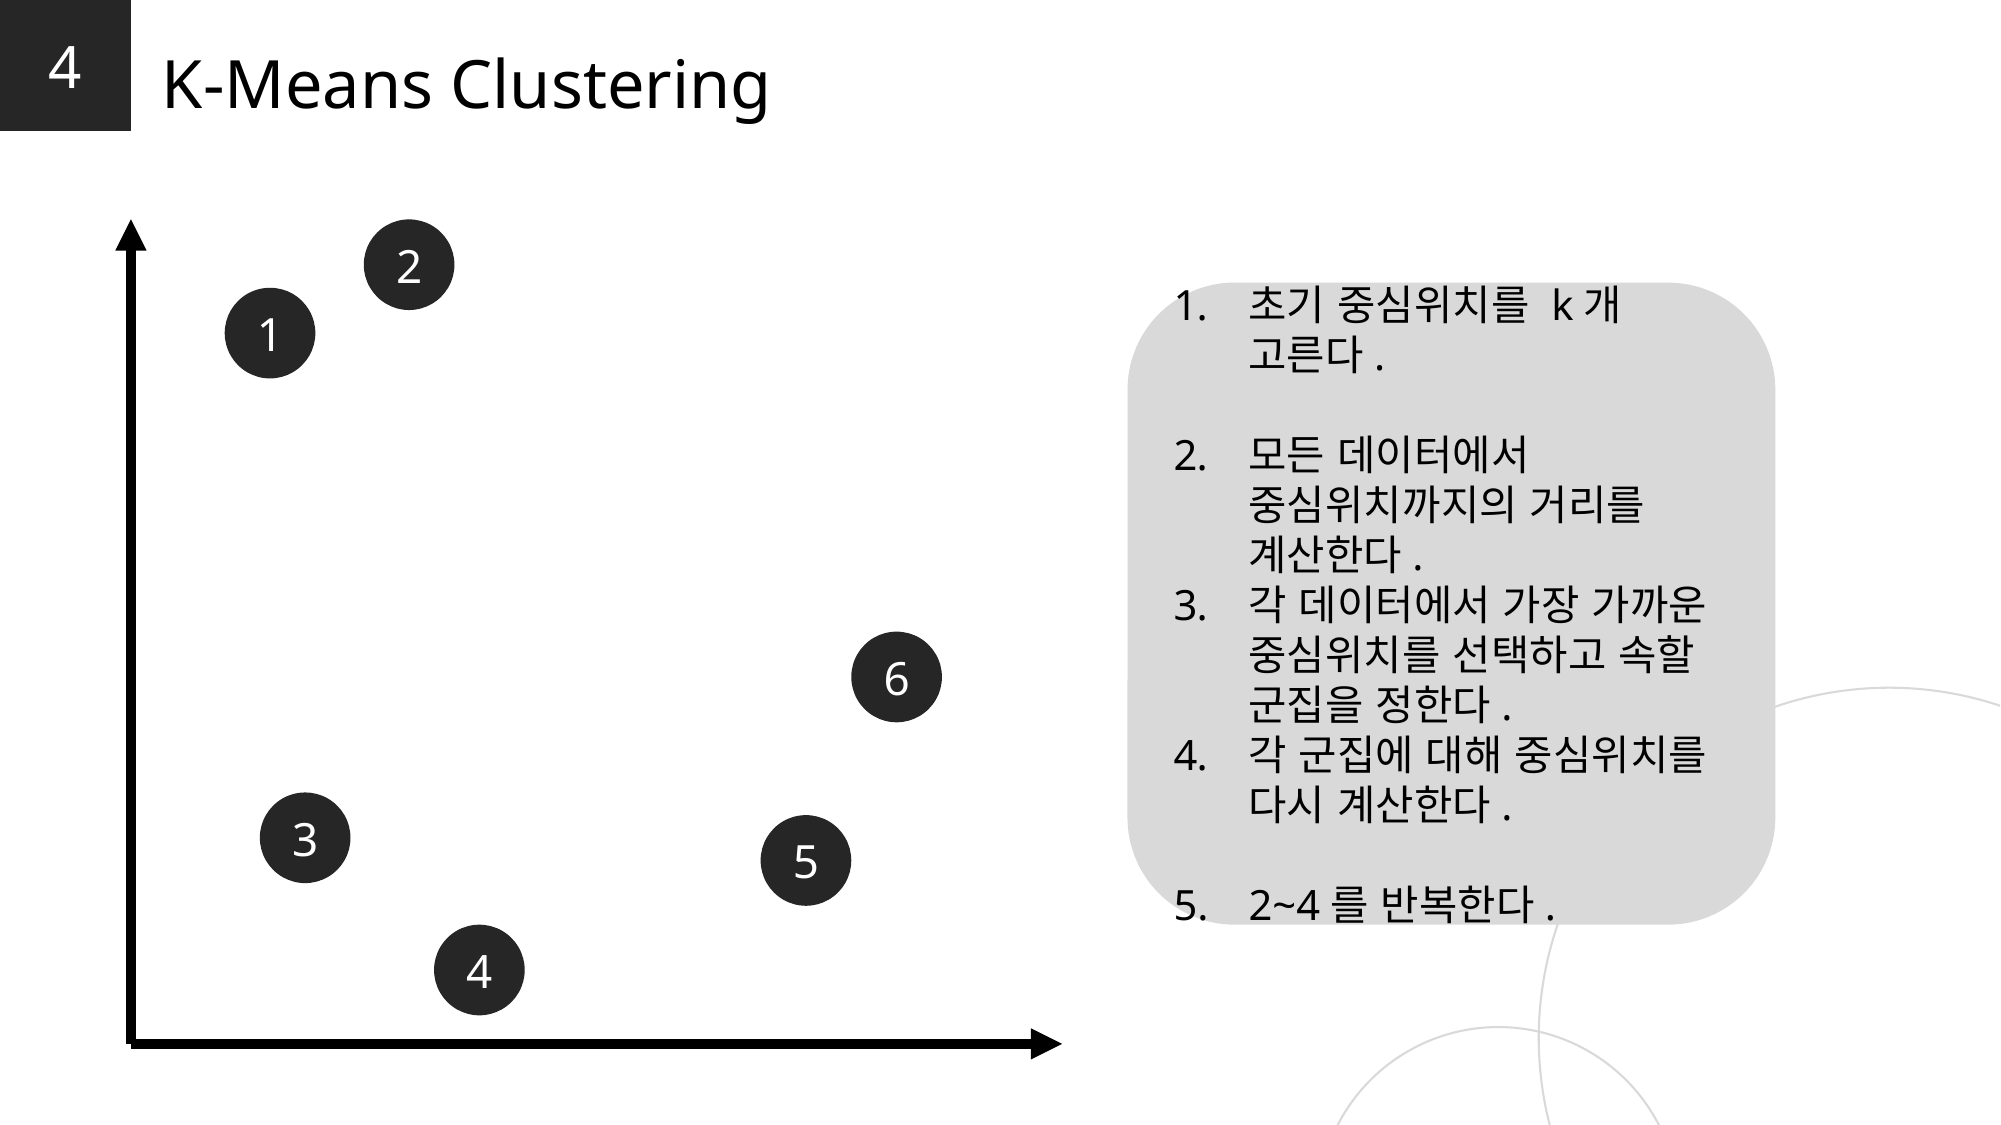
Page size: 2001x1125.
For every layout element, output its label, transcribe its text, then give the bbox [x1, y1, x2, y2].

text_box 초기 중심위치를 k개 고른다. 모든 데이터에서 중심위치까지의 거리를 계산한다. 각 데이터에서 가장 가까운 중심위치를 선택하고 속할 군집을 정한다. 각 군집에 대해 중심위치를 다시 계산한다. 2~4를 반복한다. [1126, 281, 1777, 926]
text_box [130, 219, 1063, 1044]
text_box K-Means Clustering [147, 34, 788, 130]
text_box 4 [0, 0, 132, 132]
